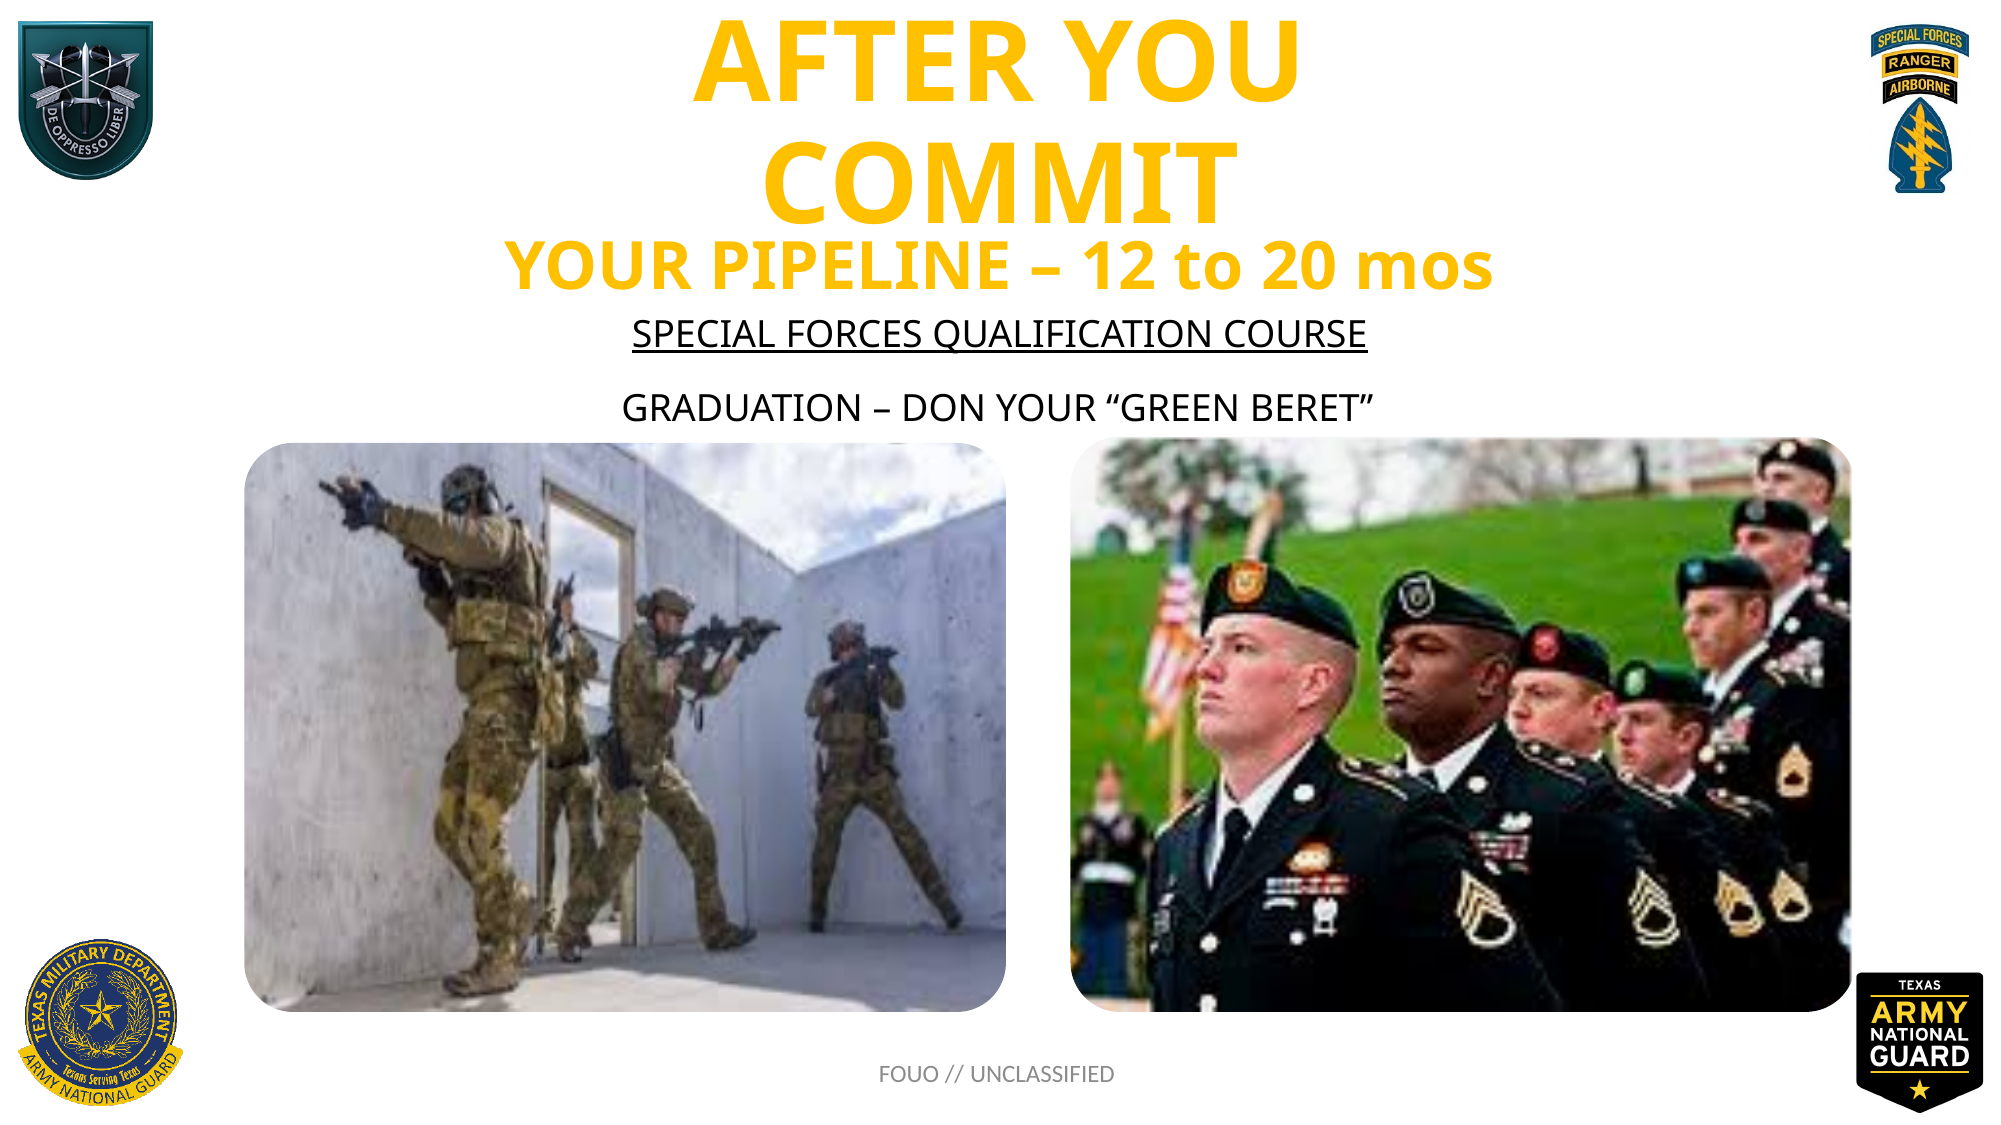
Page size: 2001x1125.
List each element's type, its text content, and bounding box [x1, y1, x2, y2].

picture [1867, 21, 1971, 195]
picture [1070, 436, 2000, 1125]
footer FOUO // UNCLASSIFIED [662, 1042, 1338, 1103]
picture [18, 21, 153, 180]
text_box GRADUATION – DON YOUR “GREEN BERET” [606, 376, 1389, 436]
text_box YOUR PIPELINE – 12 to 20 mos [489, 215, 1511, 310]
picture [244, 442, 1006, 1012]
picture [18, 939, 183, 1106]
title AFTER YOU COMMIT [643, 0, 1356, 215]
text_box SPECIAL FORCES QUALIFICATION COURSE [617, 302, 1383, 363]
